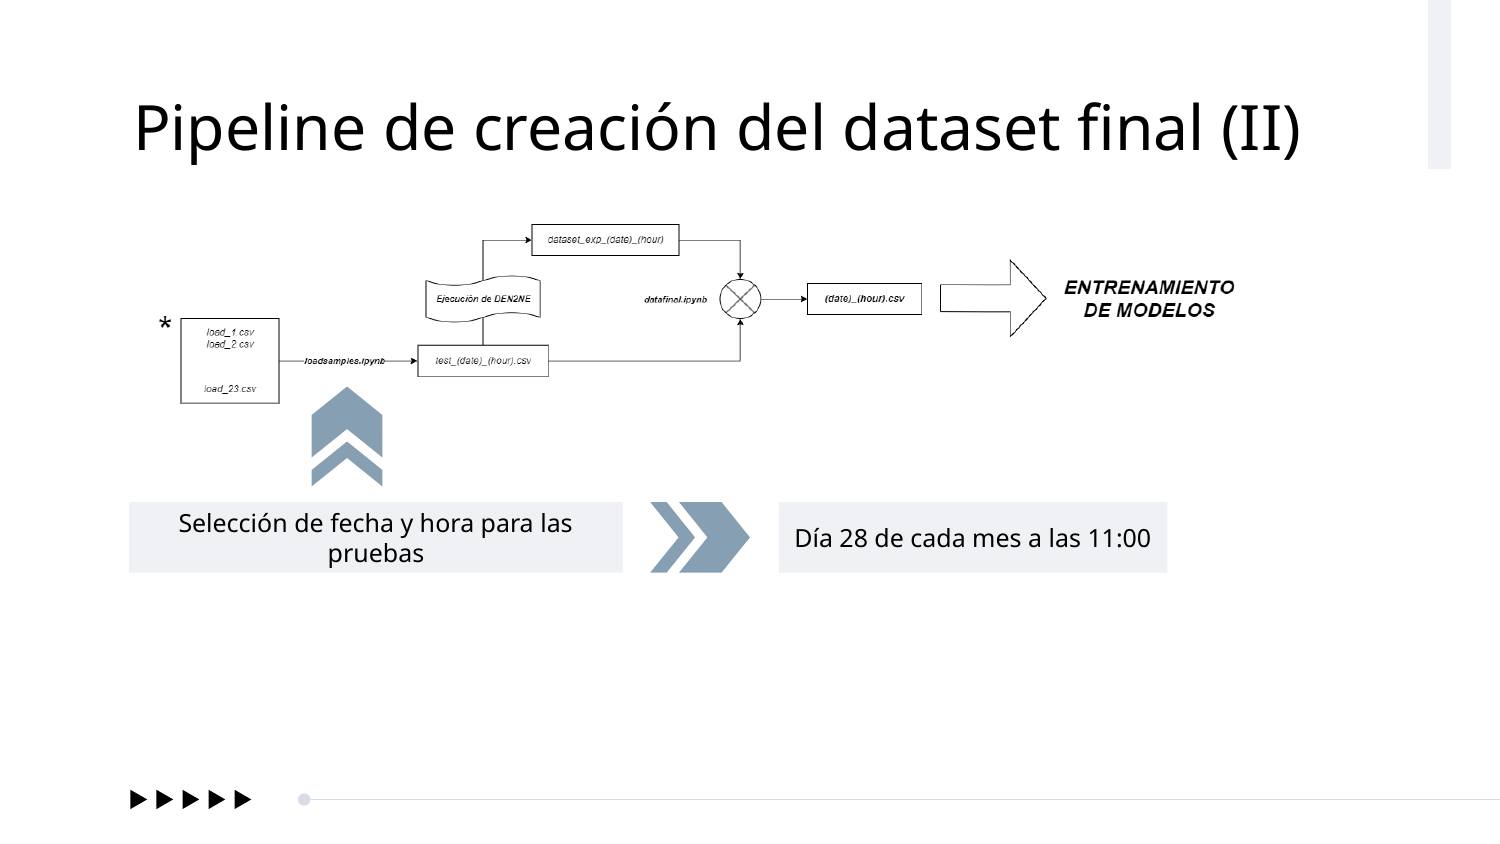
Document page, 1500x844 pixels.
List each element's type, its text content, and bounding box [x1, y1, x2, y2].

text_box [296, 400, 398, 472]
title Pipeline de creación del dataset final (II) [118, 72, 1382, 167]
text_box Selección de fecha y hora para las pruebas [129, 502, 623, 573]
picture [148, 159, 1242, 525]
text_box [649, 501, 751, 573]
text_box Día 28 de cada mes a las 11:00 [778, 533, 1168, 573]
